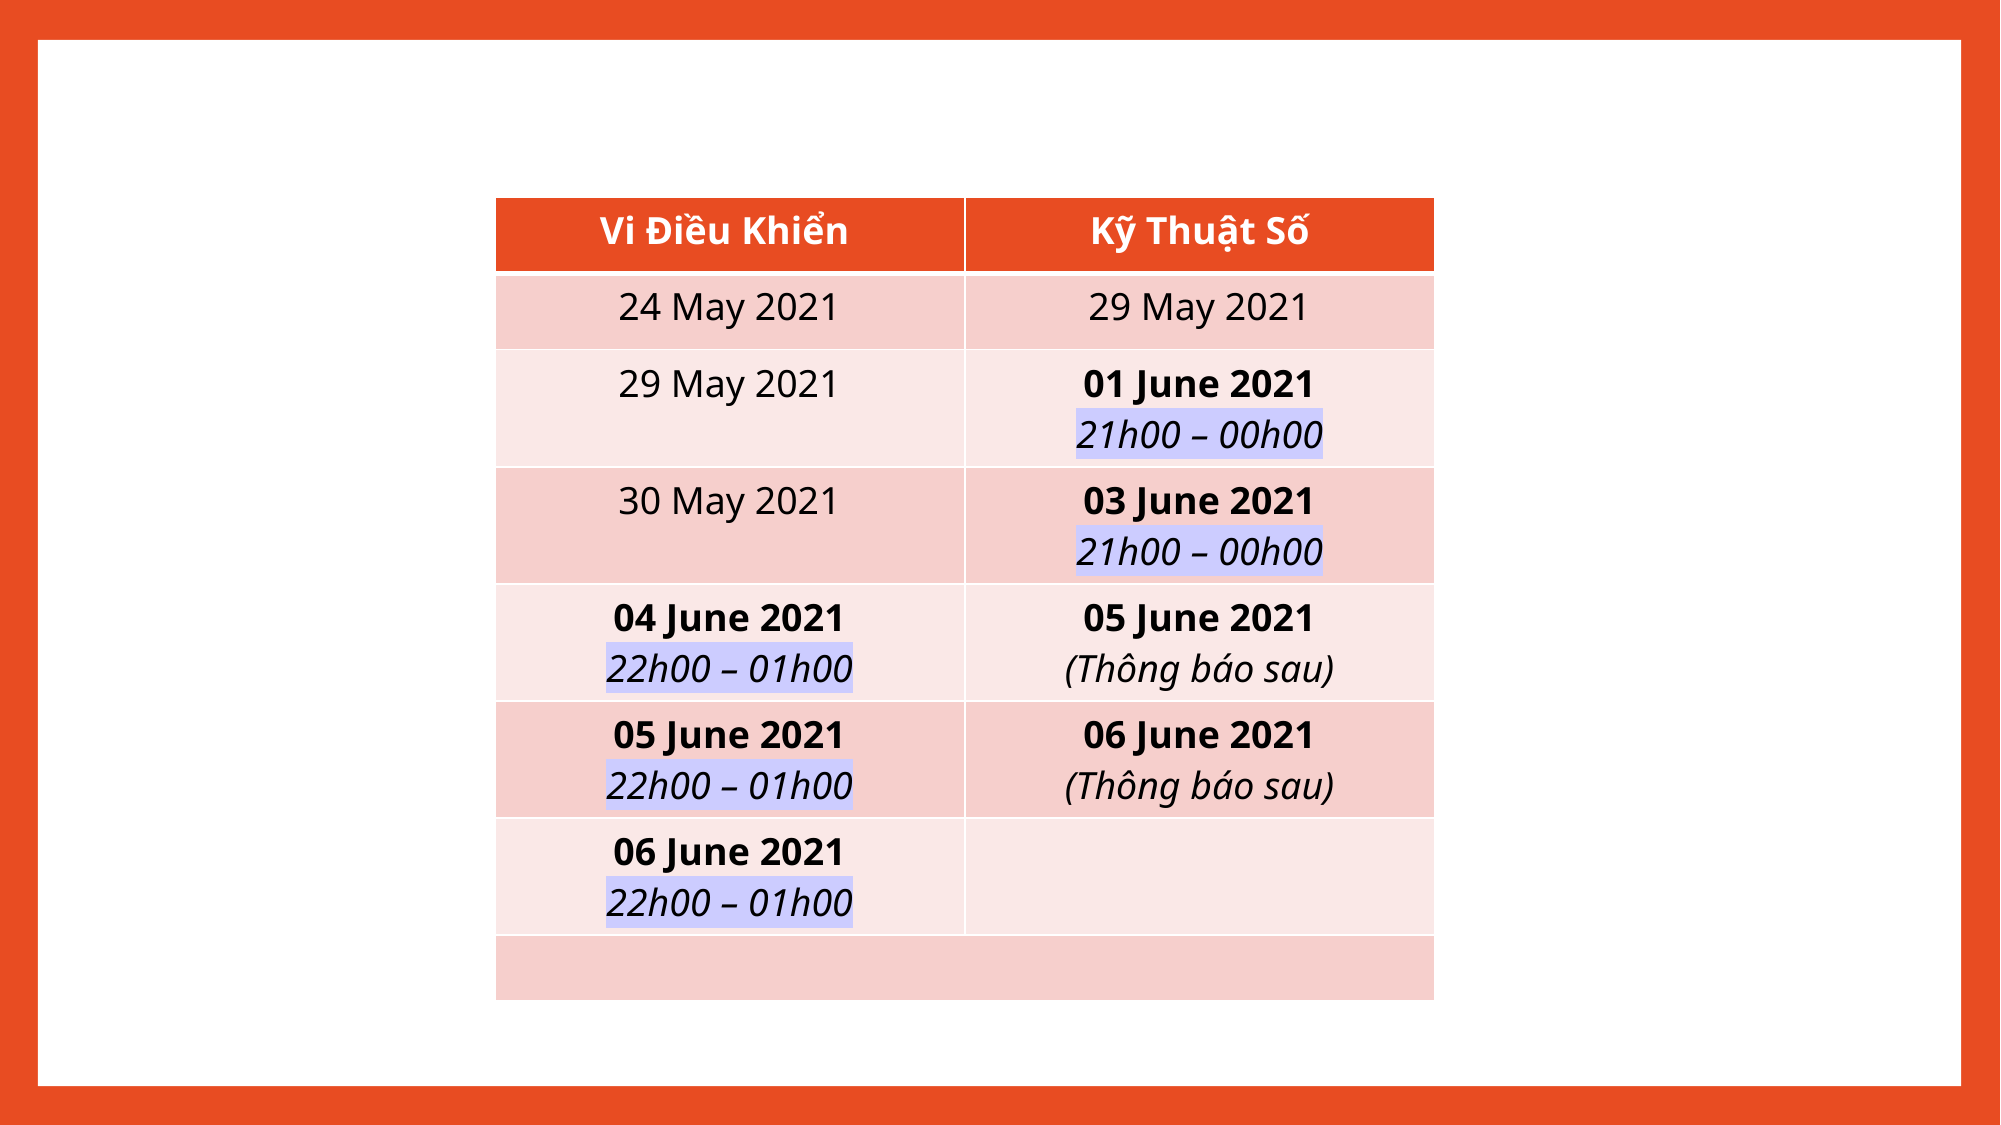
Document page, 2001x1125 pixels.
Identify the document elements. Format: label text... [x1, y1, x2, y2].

table_cell 06 June 2021 22h00 – 01h00 [496, 819, 964, 934]
table_cell 24 May 2021 [496, 276, 964, 349]
table_cell 05 June 2021 22h00 – 01h00 [496, 702, 964, 817]
table_cell 04 June 2021 22h00 – 01h00 [496, 585, 964, 700]
table_cell 06 June 2021 (Thông báo sau) [966, 702, 1434, 817]
table_cell 29 May 2021 [966, 276, 1434, 349]
table_header Vi Điều Khiển [496, 198, 964, 271]
table_cell 03 June 2021 21h00 – 00h00 [966, 468, 1434, 583]
table_cell [966, 819, 1434, 934]
table_header Kỹ Thuật Số [966, 198, 1434, 271]
table_cell 05 June 2021 (Thông báo sau) [966, 585, 1434, 700]
table_cell 01 June 2021 21h00 – 00h00 [966, 350, 1434, 466]
table_cell 29 May 2021 [496, 350, 964, 466]
table_cell 30 May 2021 [496, 468, 964, 583]
table_cell [496, 936, 1434, 1000]
